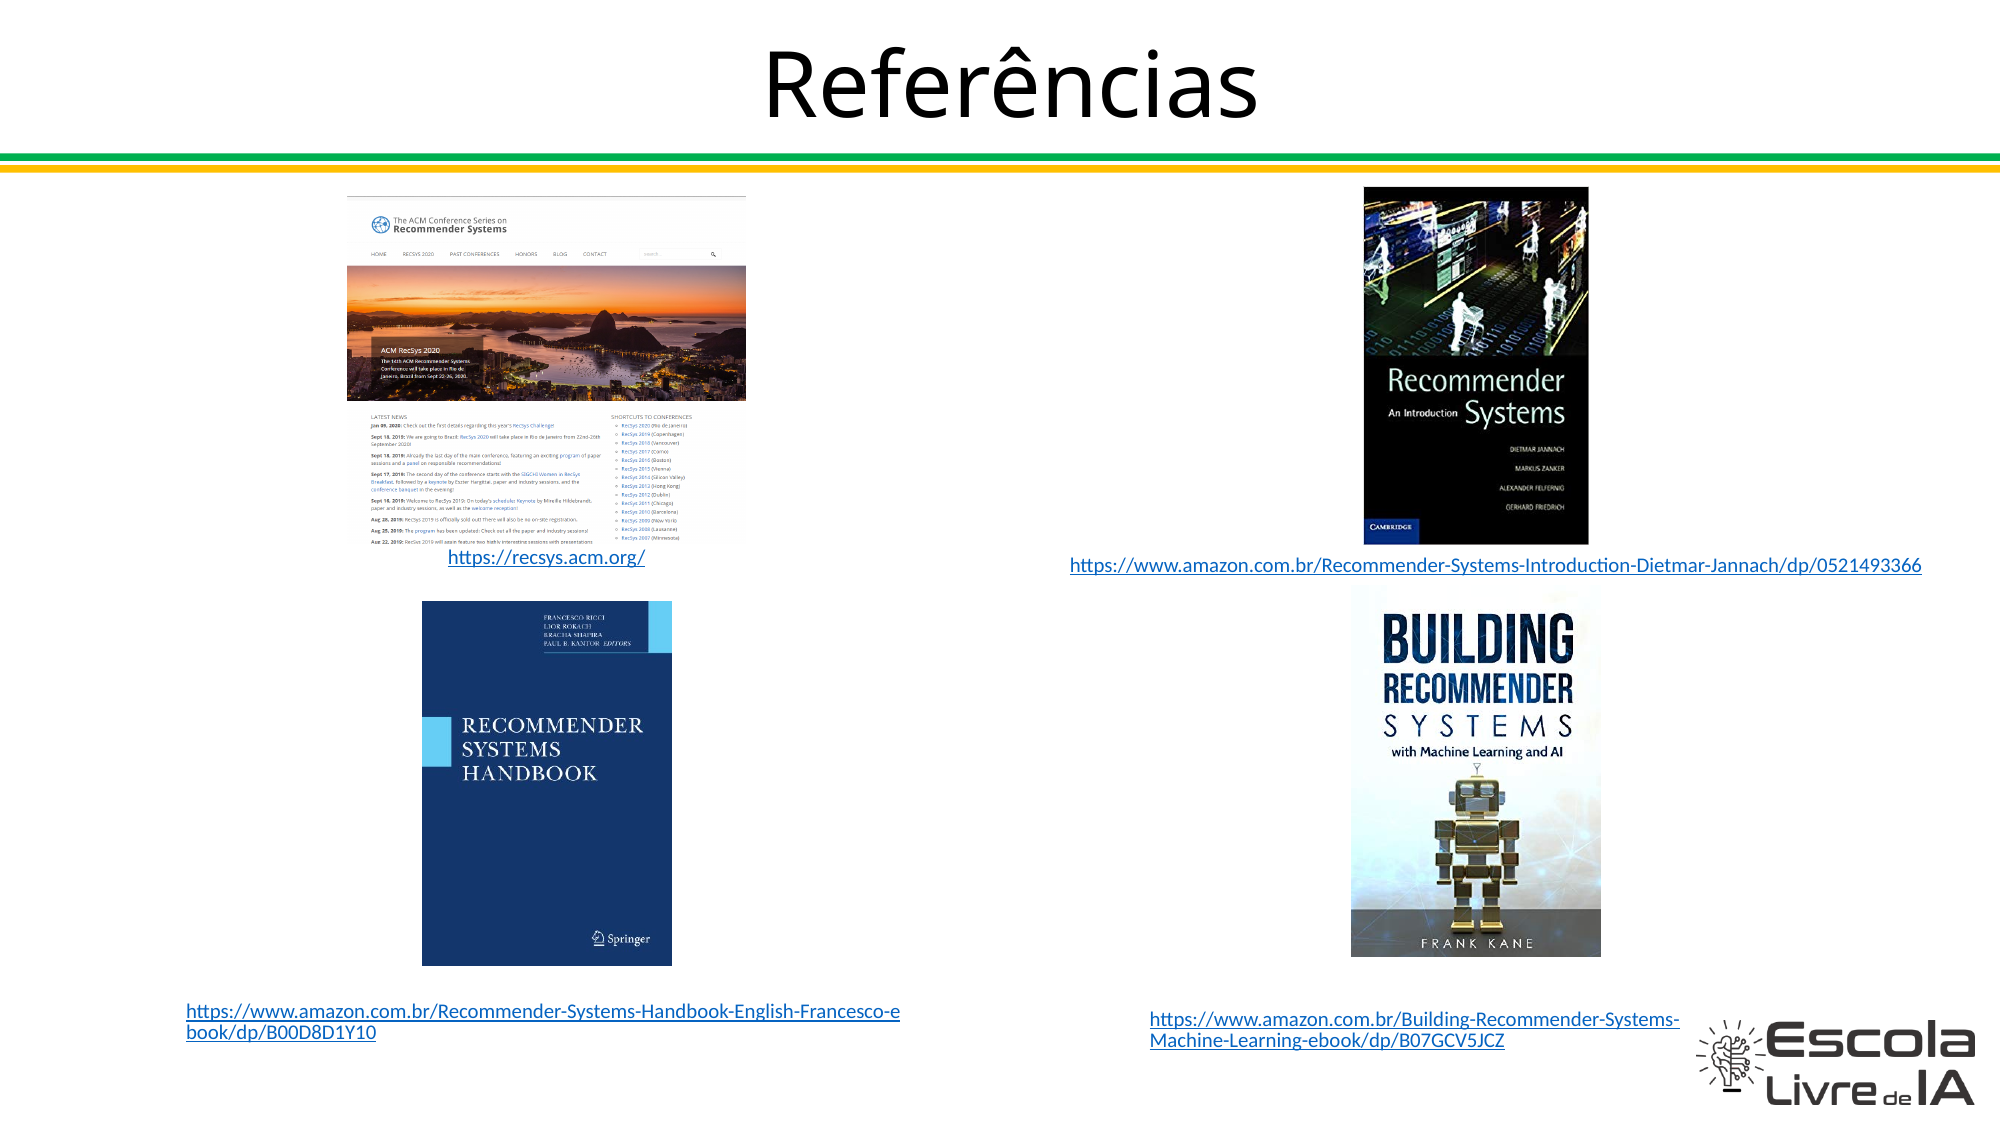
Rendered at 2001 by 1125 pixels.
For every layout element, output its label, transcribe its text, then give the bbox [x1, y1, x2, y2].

text_box https://www.amazon.com.br/Recommender-Systems-Introduction-Dietmar-Jannach/dp/0521493366 [1055, 543, 2000, 584]
text_box https://www.amazon.com.br/Recommender-Systems-Handbook-English-Francesco-ebook/dp/B00D8D1Y10 [171, 990, 922, 1031]
picture [347, 196, 746, 544]
text_box Referências [48, 30, 1975, 142]
picture [422, 601, 672, 966]
text_box https://recsys.acm.org/ [340, 536, 754, 577]
text_box https://www.amazon.com.br/Building-Recommender-Systems-Machine-Learning-ebook/dp/B07GCV5JCZ [1134, 998, 1696, 1038]
picture [1351, 585, 1601, 957]
picture [1363, 186, 1589, 545]
picture [1695, 1019, 1975, 1105]
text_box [0, 153, 2000, 173]
